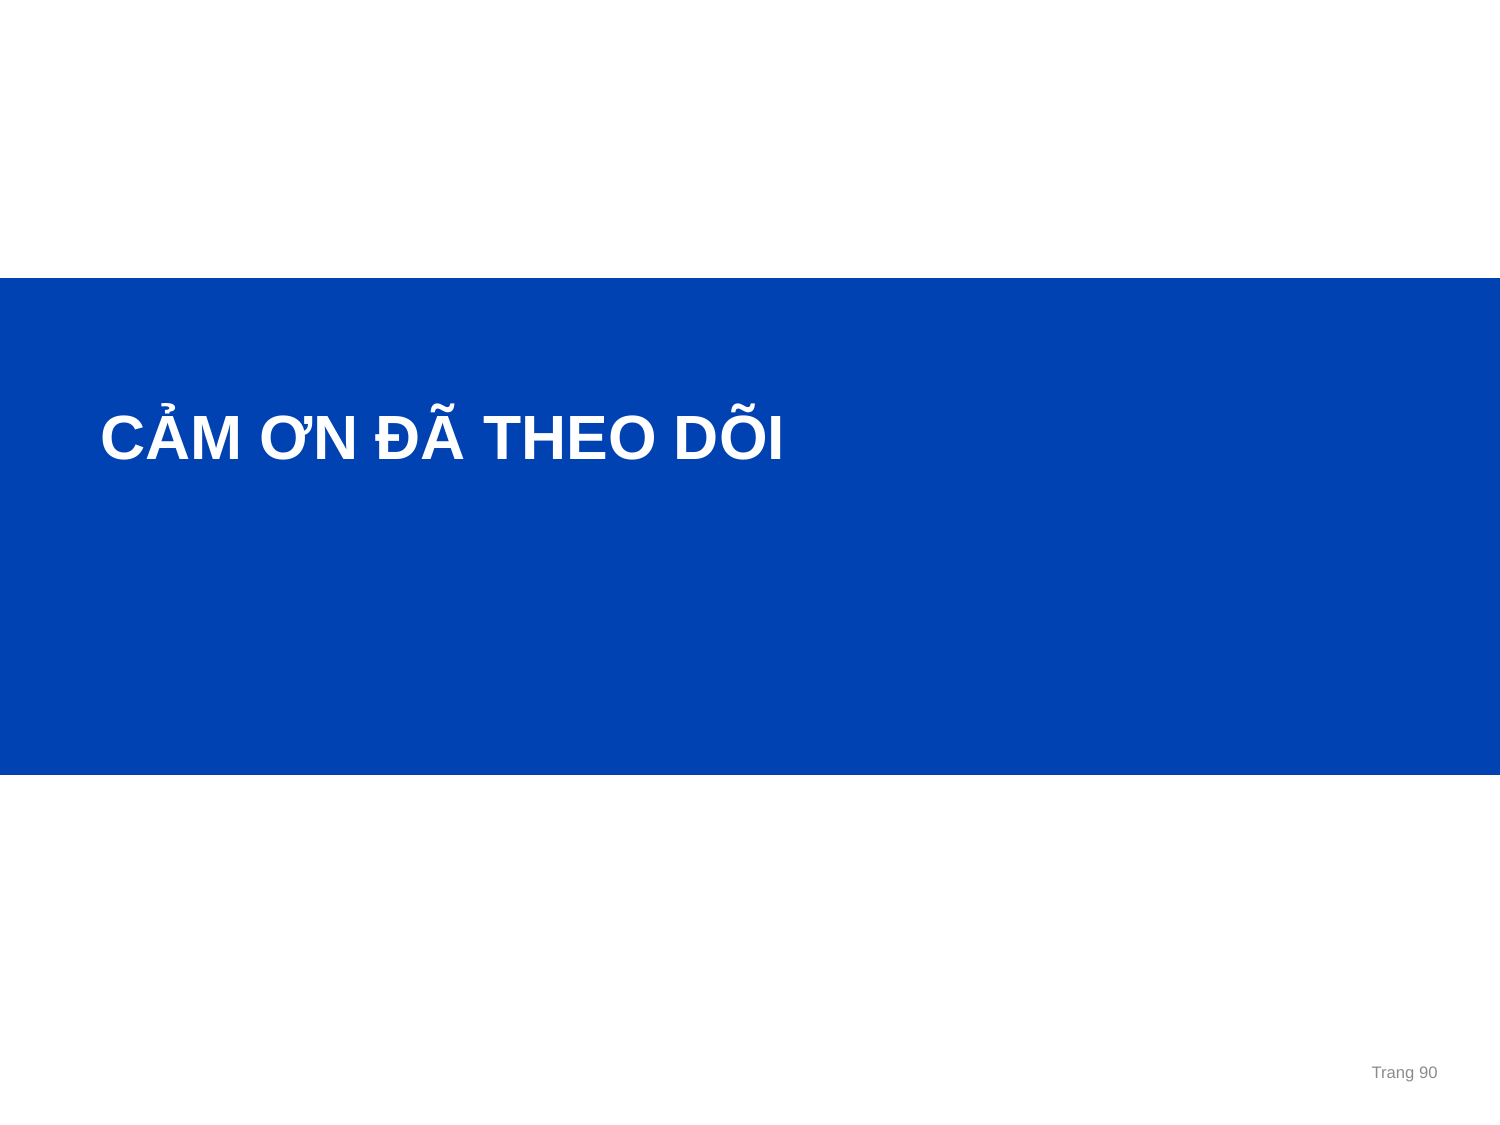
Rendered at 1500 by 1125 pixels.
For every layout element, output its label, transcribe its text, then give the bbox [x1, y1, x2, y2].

title CẢM ƠN ĐÃ THEO DÕI [100, 397, 1451, 669]
picture [0, 278, 1500, 775]
slide_number Trang 90 [1307, 1051, 1438, 1093]
